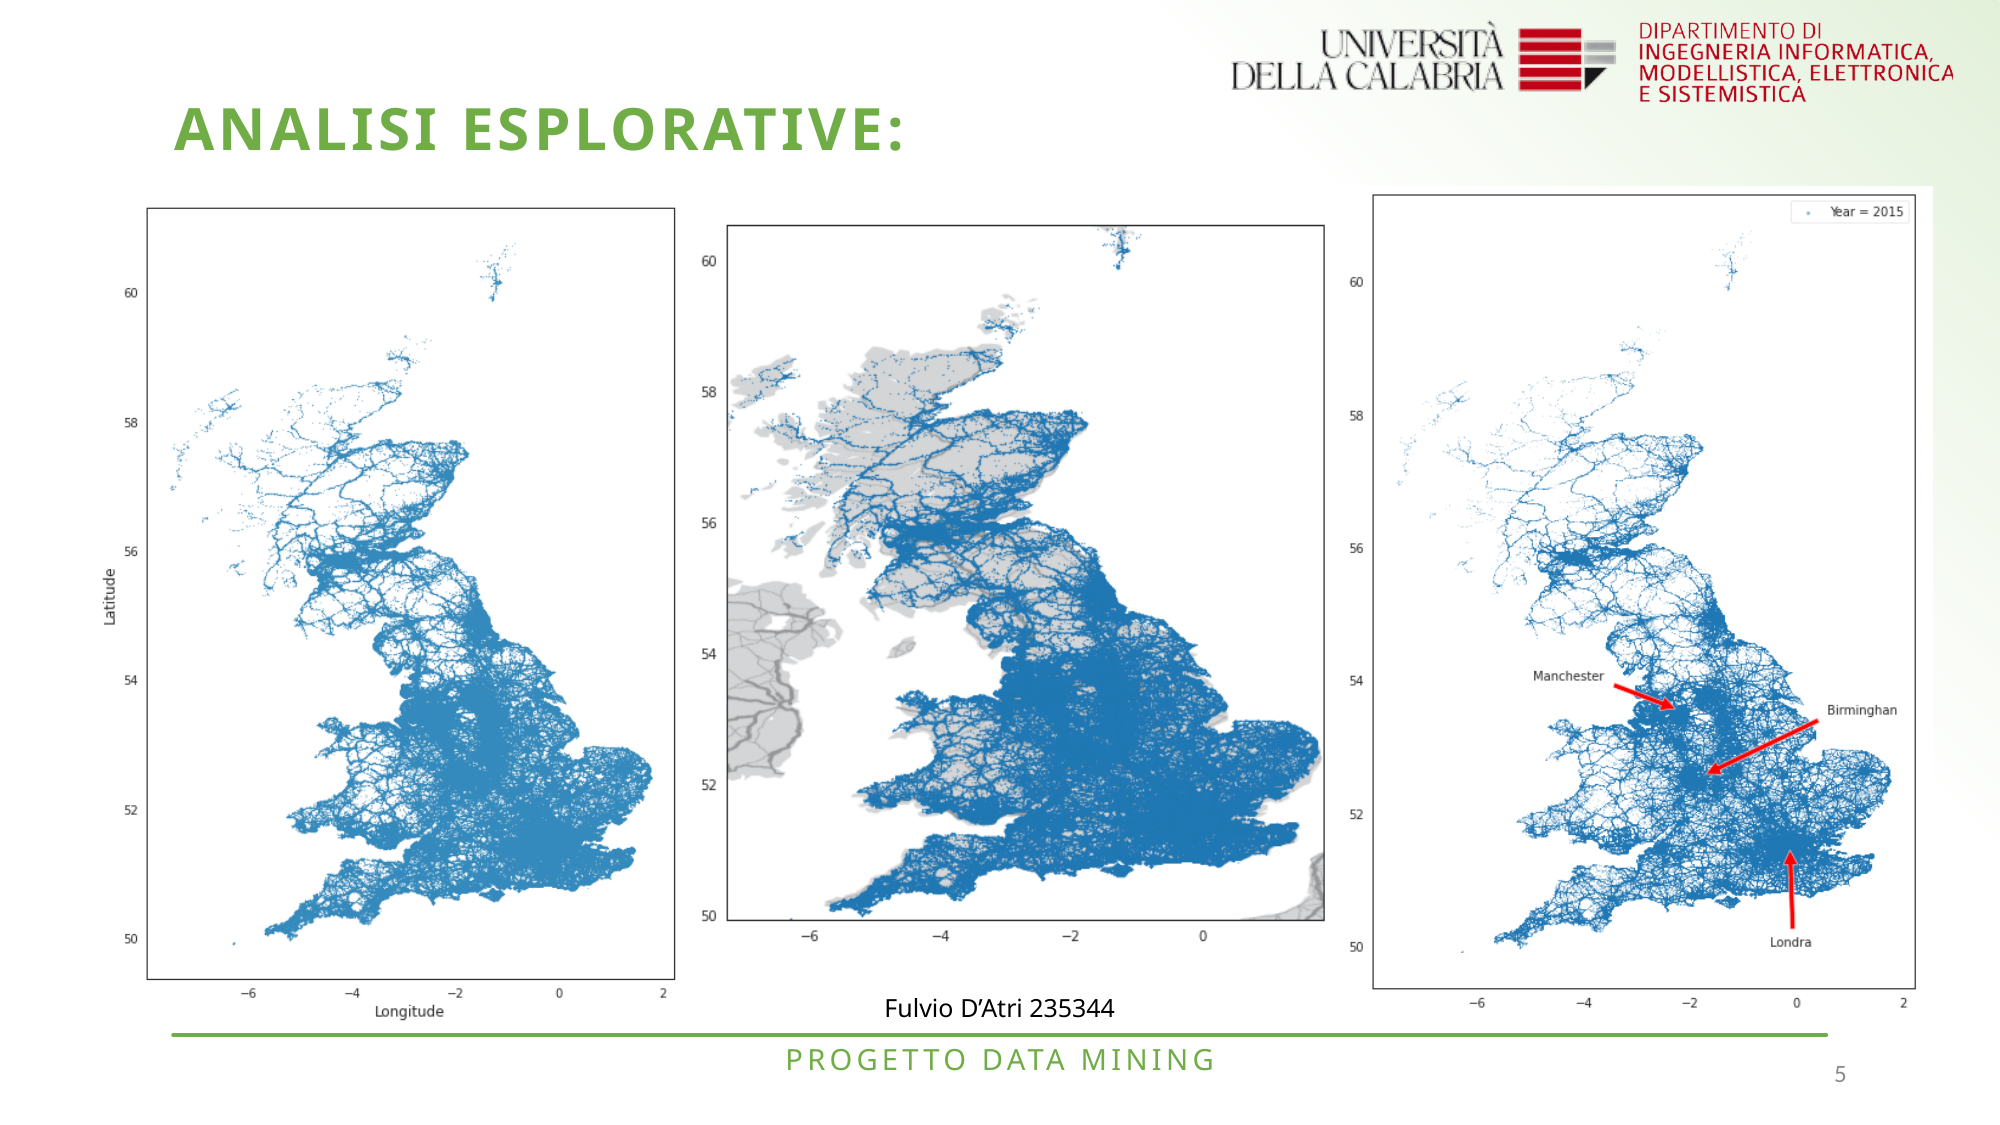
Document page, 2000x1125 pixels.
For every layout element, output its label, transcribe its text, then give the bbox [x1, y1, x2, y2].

text_box Fulvio D’Atri 235344 [858, 975, 1142, 1033]
picture [1341, 186, 1933, 1015]
picture [97, 196, 1337, 1025]
picture [1224, 8, 1953, 107]
slide_number 5 [1412, 1042, 1862, 1103]
text_box ANALISI ESPLORATIVE: [154, 90, 1065, 187]
text_box Progetto data mining [640, 1036, 1359, 1118]
